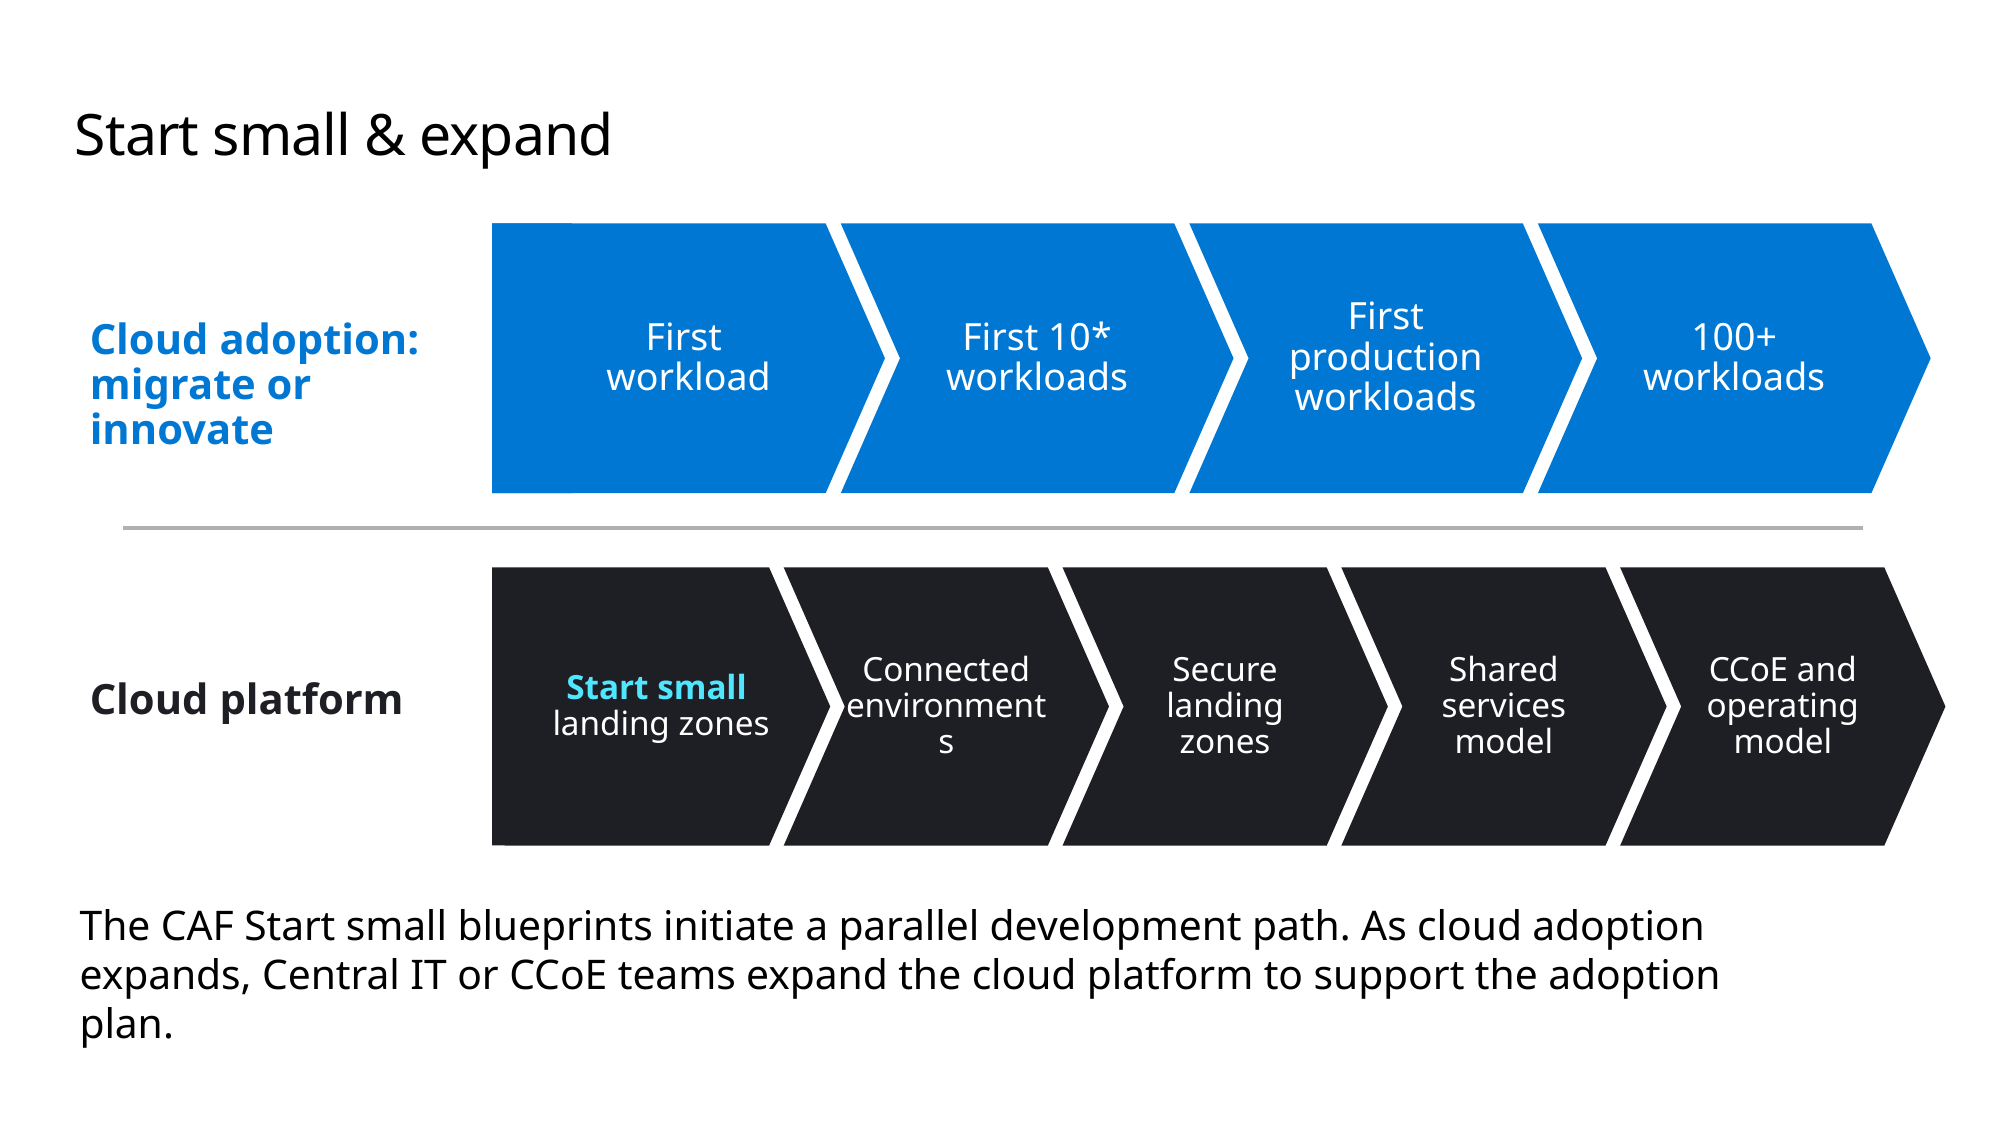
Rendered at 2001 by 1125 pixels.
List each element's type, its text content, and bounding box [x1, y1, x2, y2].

text_box First production workloads [1188, 222, 1583, 494]
text_box Cloud platform [74, 654, 489, 757]
text_box [491, 223, 573, 494]
text_box Shared services model [1340, 566, 1668, 847]
text_box The CAF Start small blueprints initiate a parallel development path. As cloud adoption expands, Central IT or CCoE teams expand the cloud platform to support the adoption plan. [79, 898, 1729, 1049]
text_box 100+ workloads [1537, 222, 1932, 494]
title Start small & expand [74, 101, 1930, 168]
text_box First workload [491, 222, 886, 494]
text_box Cloud adoption: migrate or innovate [74, 294, 489, 397]
text_box Connected environments [783, 566, 1110, 847]
text_box CCoE and operating model [1619, 566, 1947, 847]
text_box Secure landing zones [1061, 566, 1389, 847]
text_box First 10* workloads [840, 222, 1235, 494]
text_box Start small landing zones [491, 566, 831, 847]
